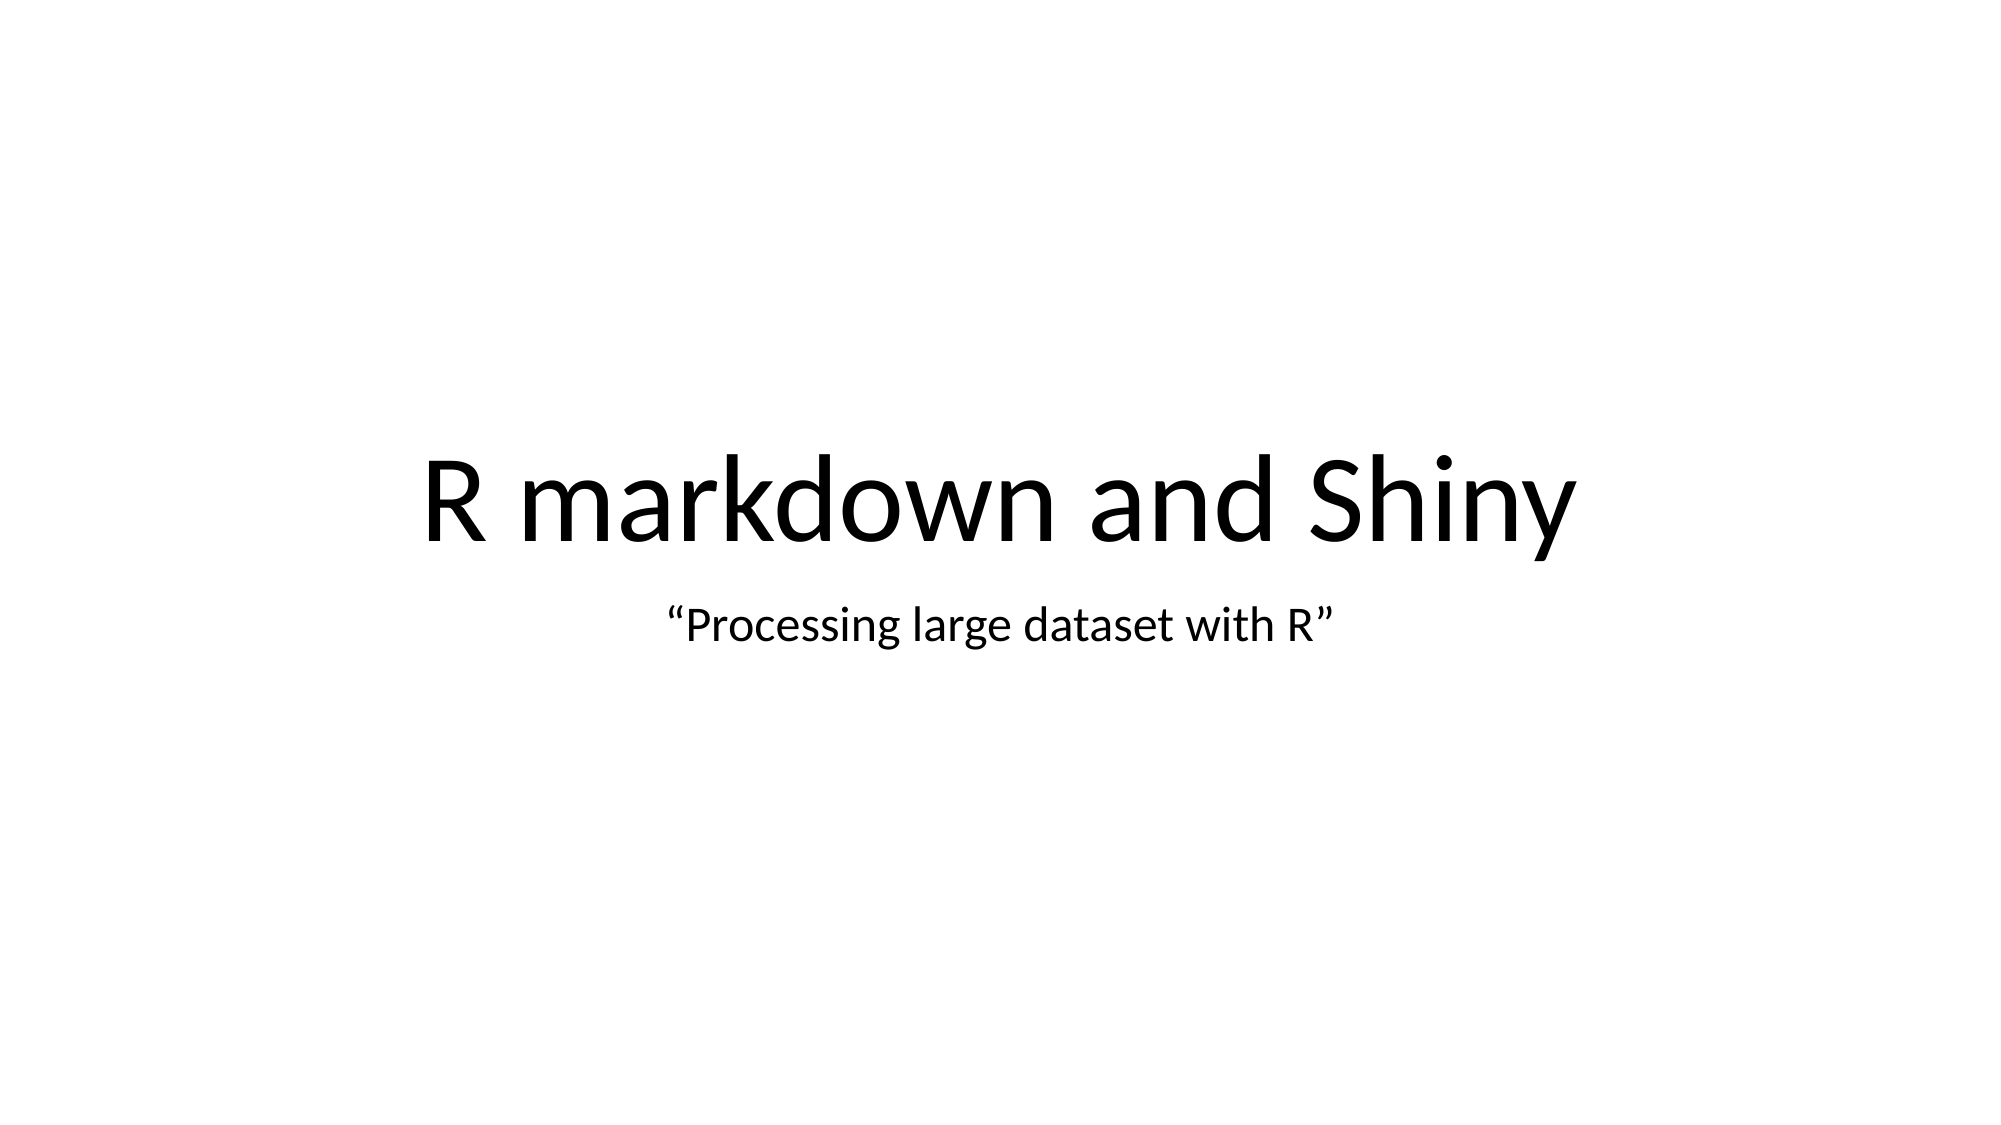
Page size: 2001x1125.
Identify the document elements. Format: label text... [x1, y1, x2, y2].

title R markdown and Shiny [249, 184, 1750, 576]
subtitle “Processing large dataset with R” [249, 590, 1750, 863]
